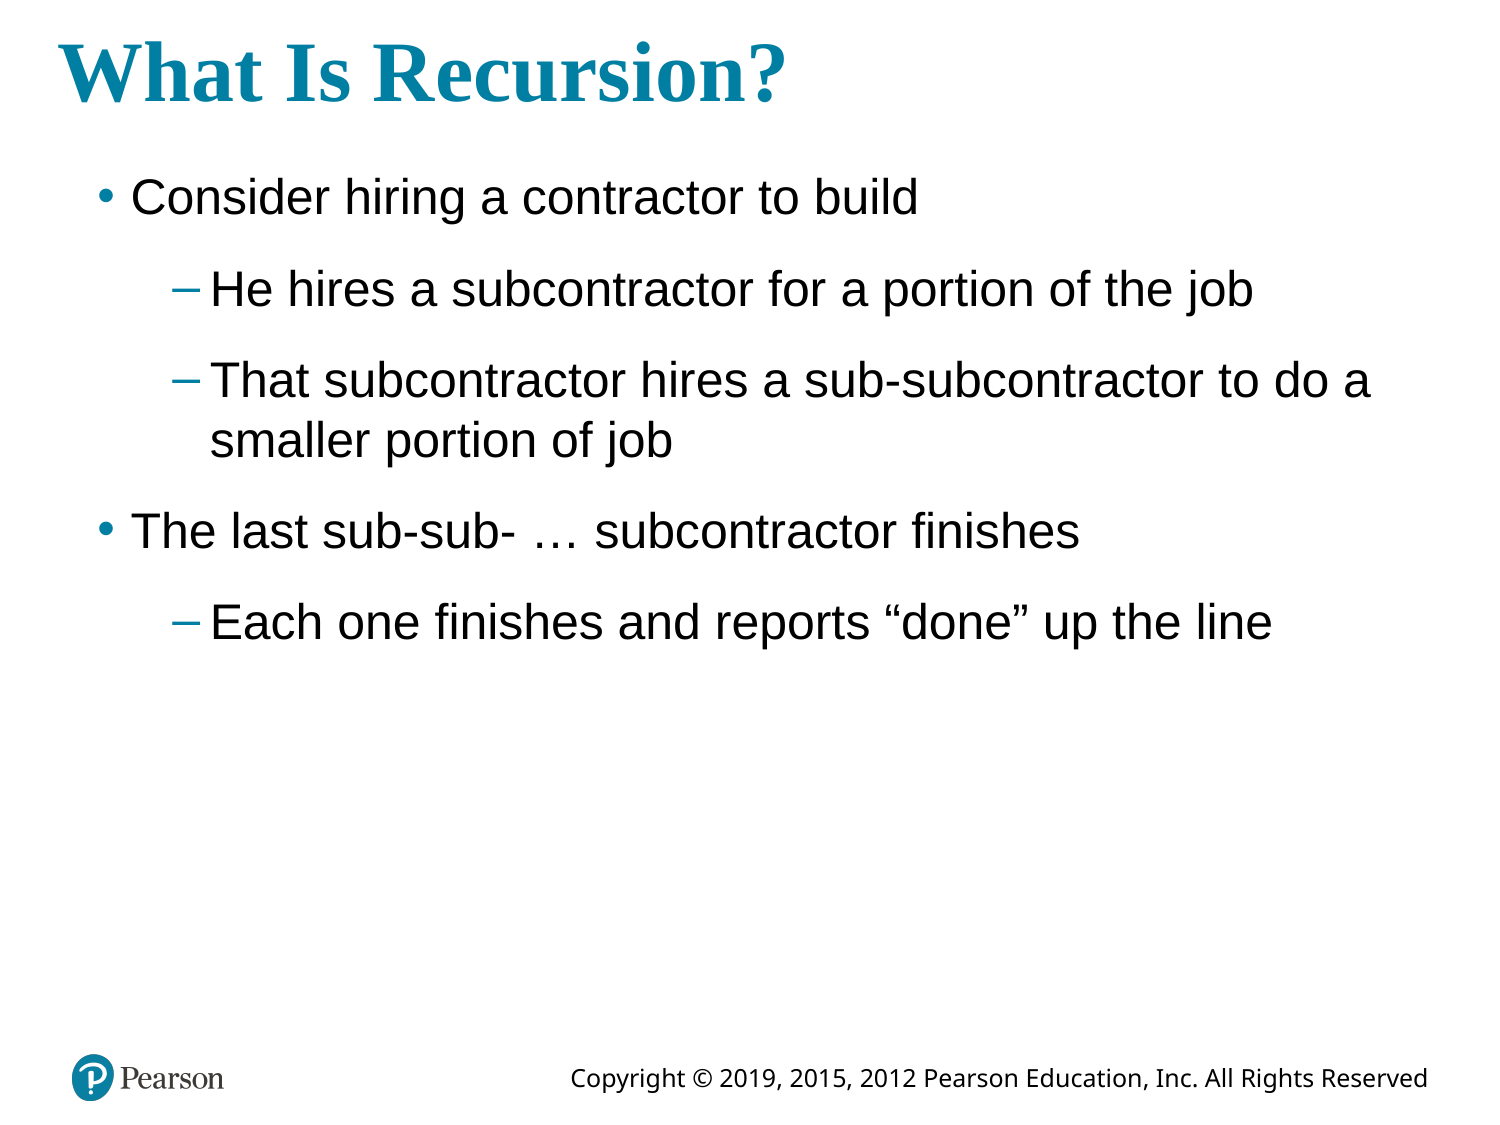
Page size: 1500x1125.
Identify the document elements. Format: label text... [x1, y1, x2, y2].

list Consider hiring a contractor to build He hires a subcontractor for a portion of the job That subcontractor hires a sub-subcontractor to do a smaller portion of job The last sub-sub- … subcontractor finishes Each one finishes and reports “done” up the line [65, 149, 1417, 976]
picture [72, 1054, 88, 1070]
picture [72, 1087, 83, 1101]
picture [80, 1063, 106, 1088]
picture [98, 1054, 224, 1101]
title What Is Recursion? [41, 0, 1440, 135]
